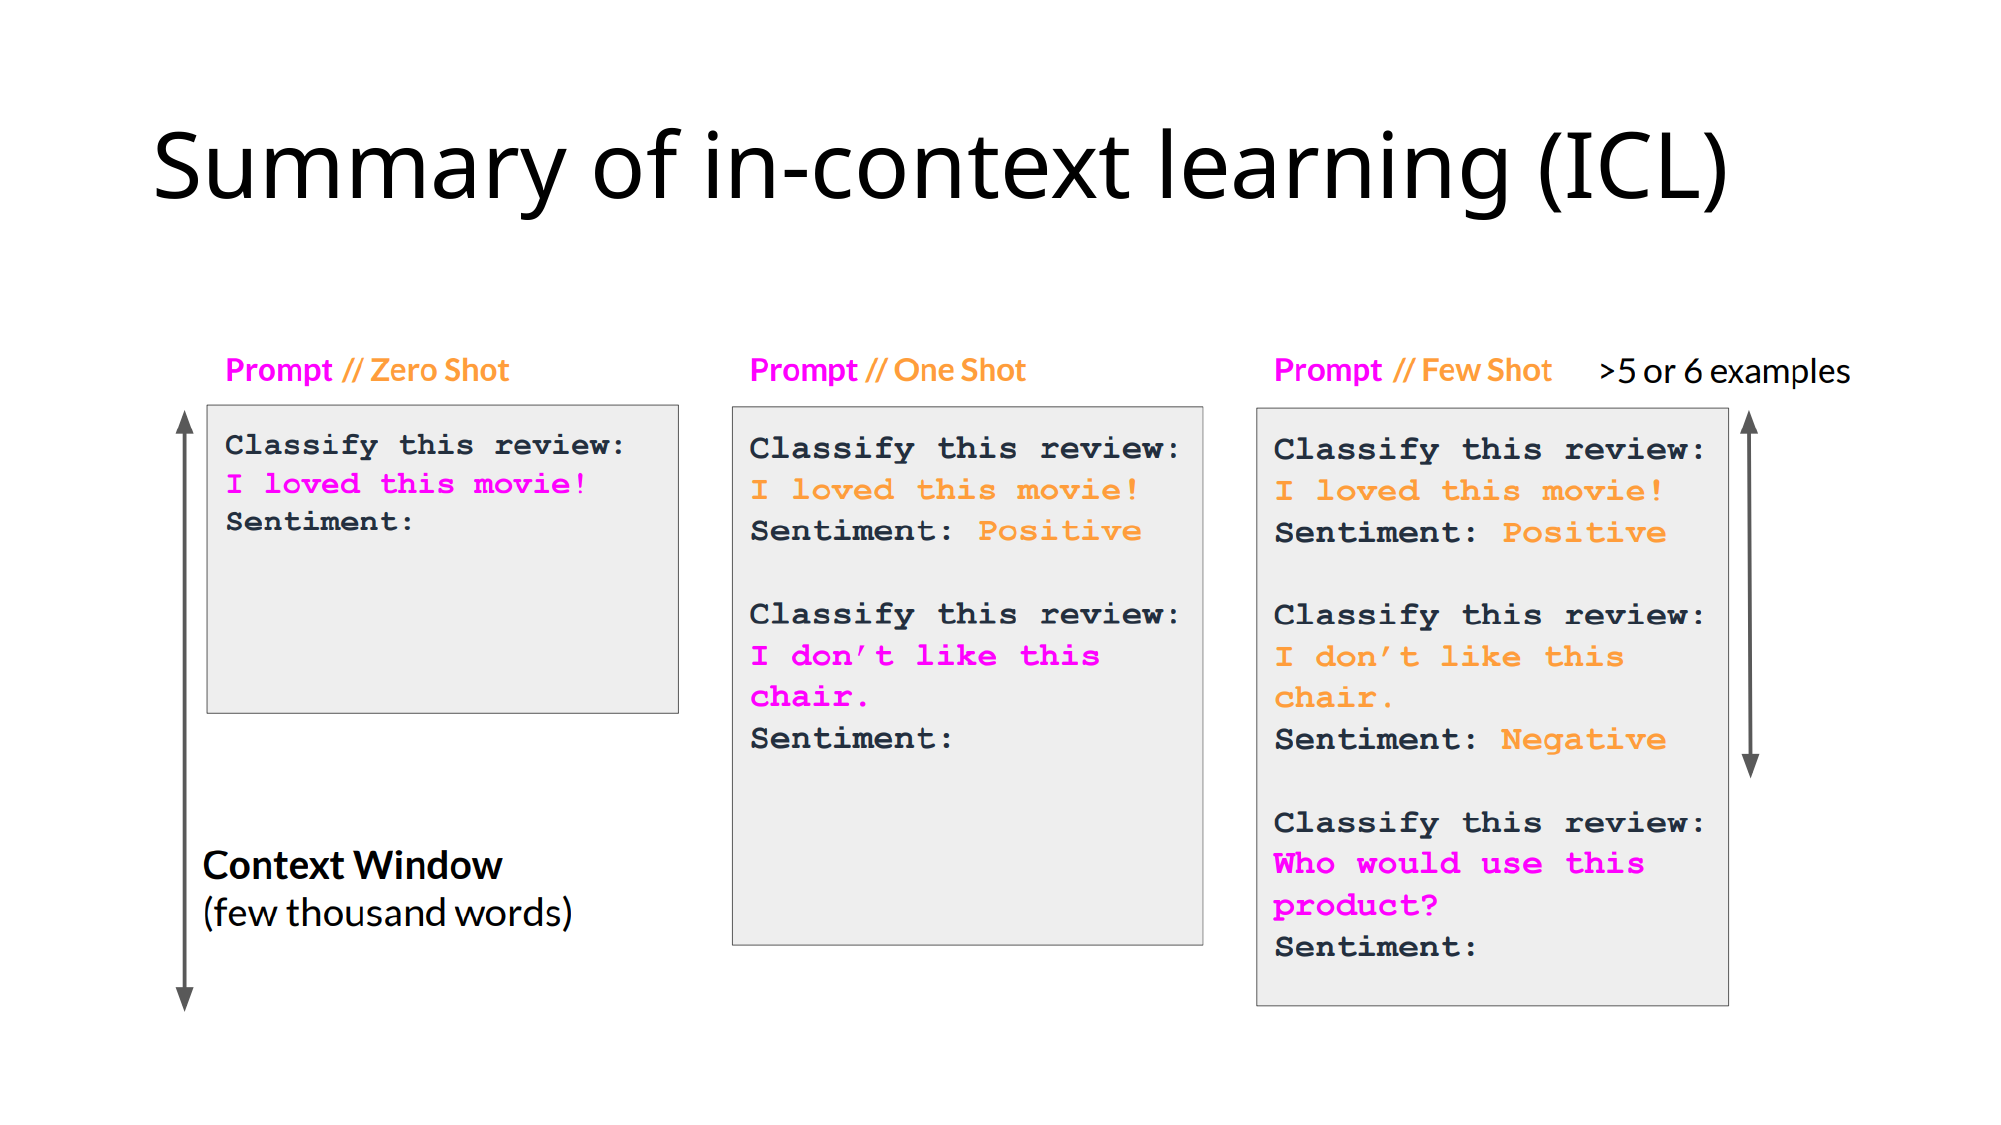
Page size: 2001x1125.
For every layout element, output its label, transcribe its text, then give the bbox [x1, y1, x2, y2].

title Summary of in-context learning (ICL) [137, 59, 1863, 278]
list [143, 299, 1857, 1014]
